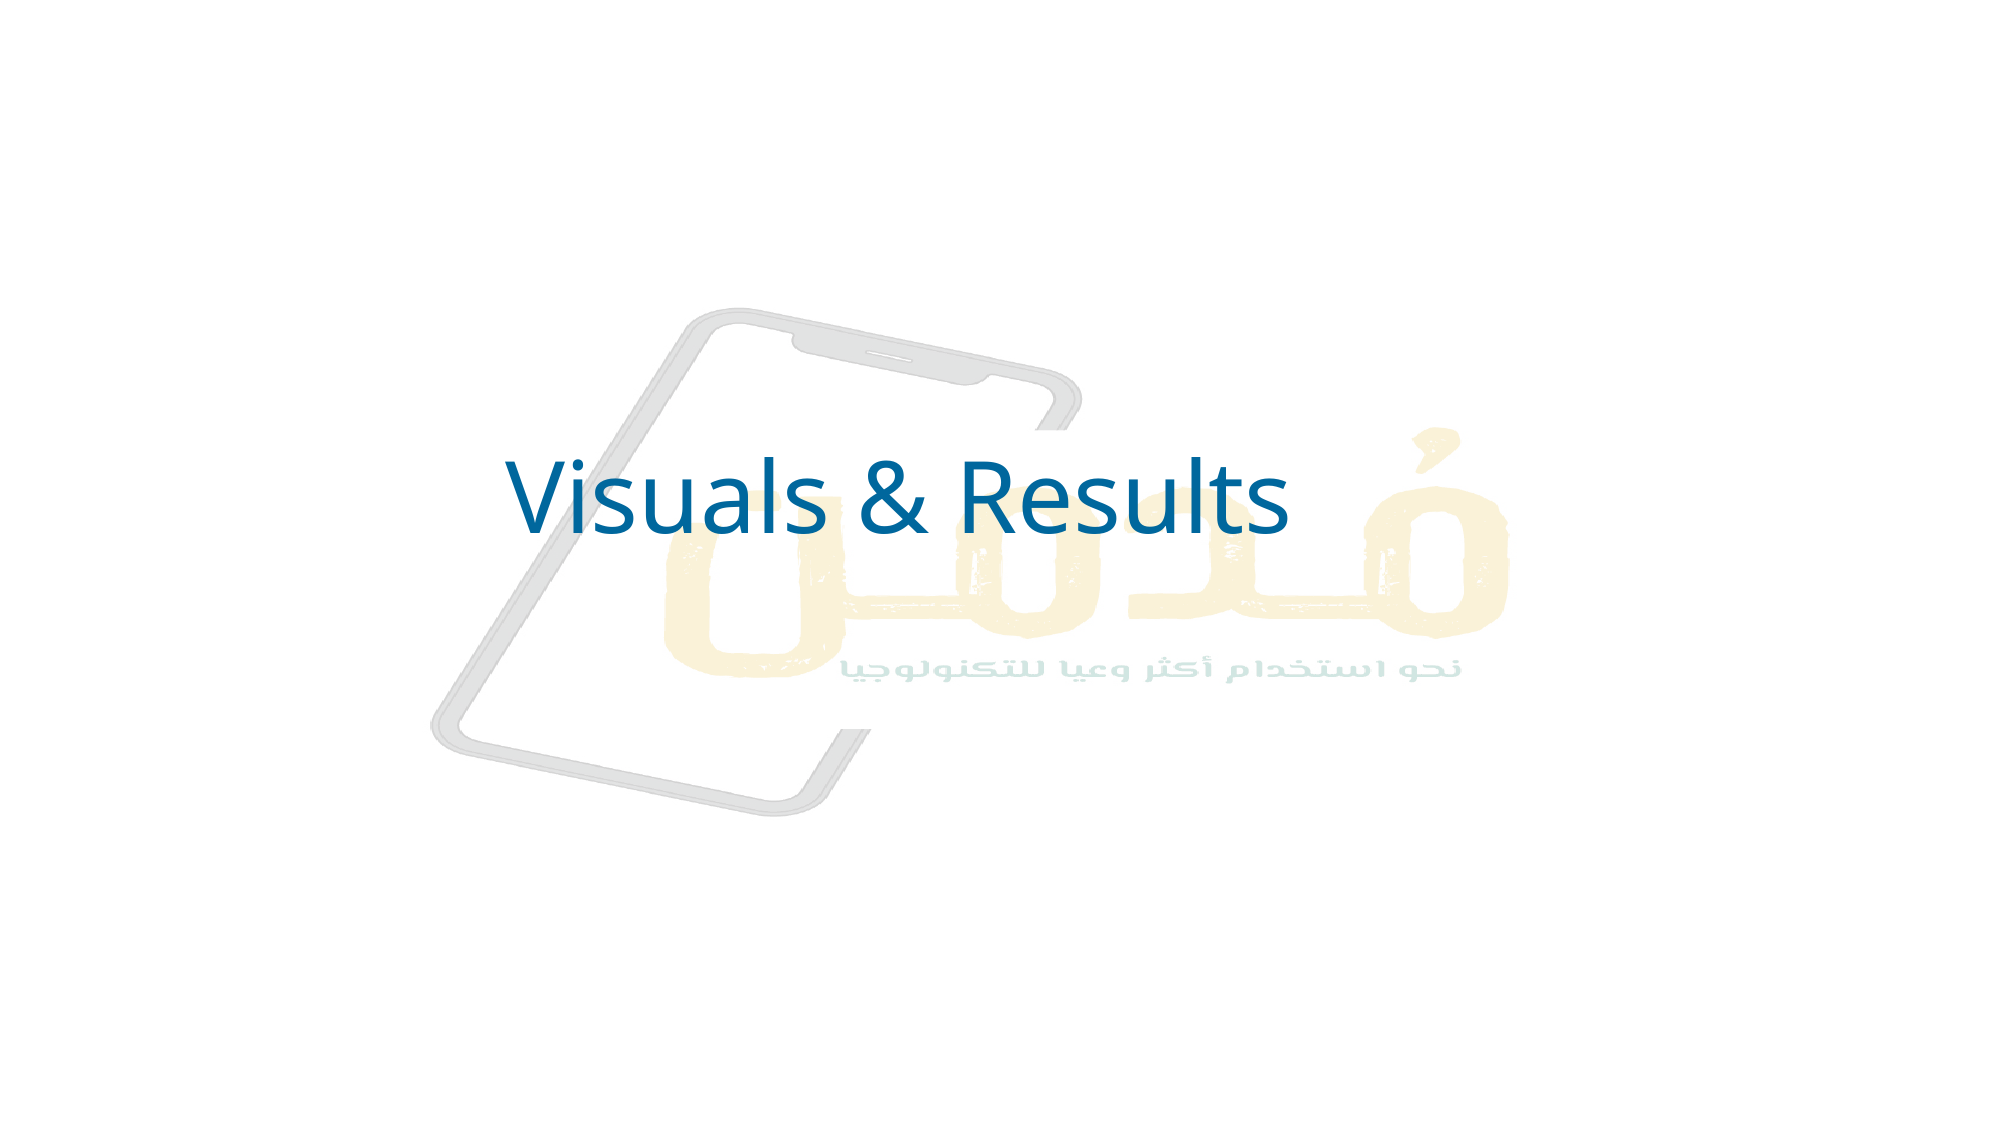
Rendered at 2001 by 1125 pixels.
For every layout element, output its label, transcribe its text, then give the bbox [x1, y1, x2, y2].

text_box Visuals & Results [490, 426, 1412, 562]
